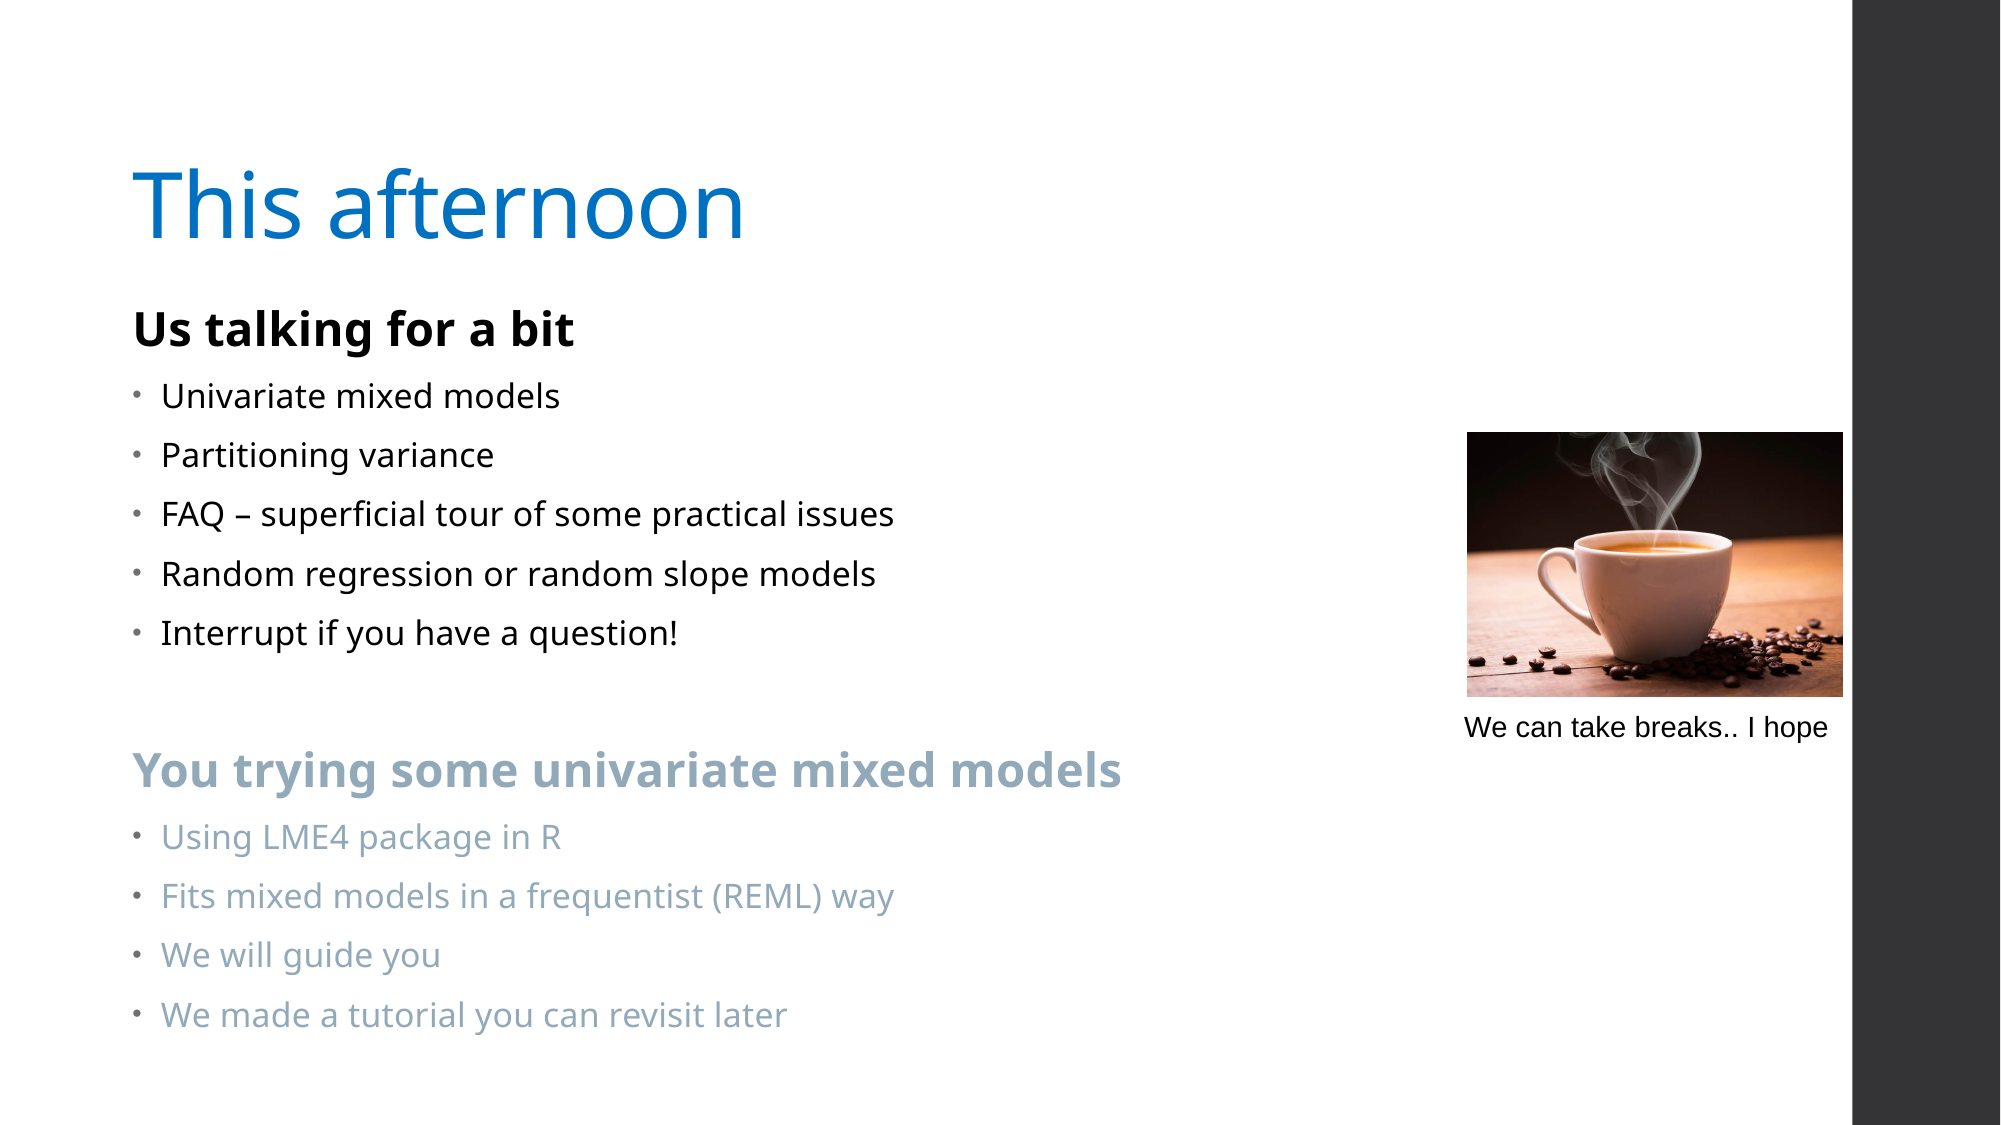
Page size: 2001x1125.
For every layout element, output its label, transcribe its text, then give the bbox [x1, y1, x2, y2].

picture [1466, 432, 1843, 697]
text_box We can take breaks.. I hope [1449, 700, 1860, 751]
title This afternoon [117, 78, 1468, 266]
list Us talking for a bit Univariate mixed models Partitioning variance FAQ – superficial tour of some practical issues Random regression or random slope models Interrupt if you have a question! You trying some univariate mixed models Using LME4 package in R Fits mixed models in a frequentist (REML) way We will guide you We made a tutorial you can revisit later [117, 302, 1705, 1045]
